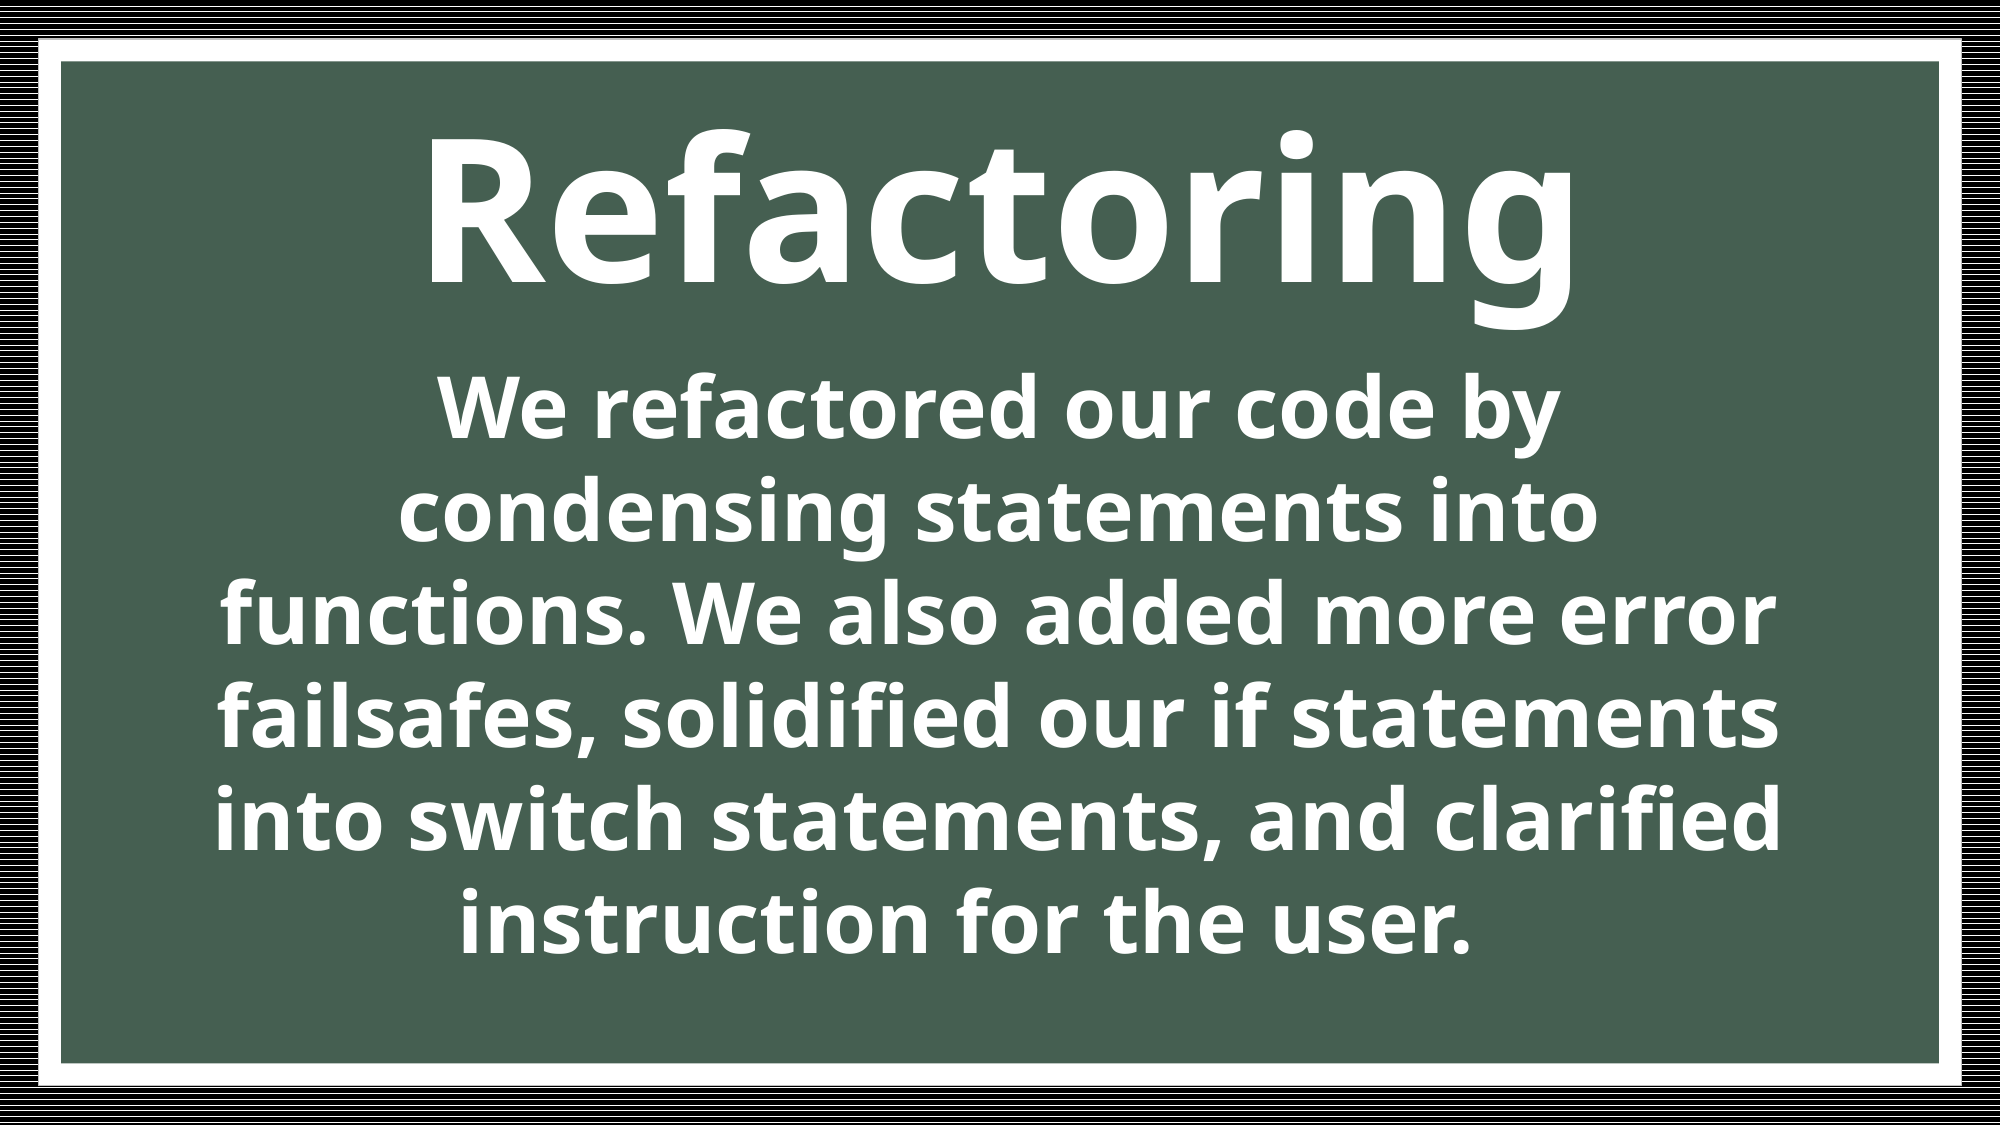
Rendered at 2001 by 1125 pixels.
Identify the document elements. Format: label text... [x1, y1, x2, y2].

title Refactoring [174, 105, 1825, 331]
list We refactored our code by condensing statements into functions. We also added more error failsafes, solidified our if statements into switch statements, and clarified instruction for the user. [174, 345, 1825, 990]
